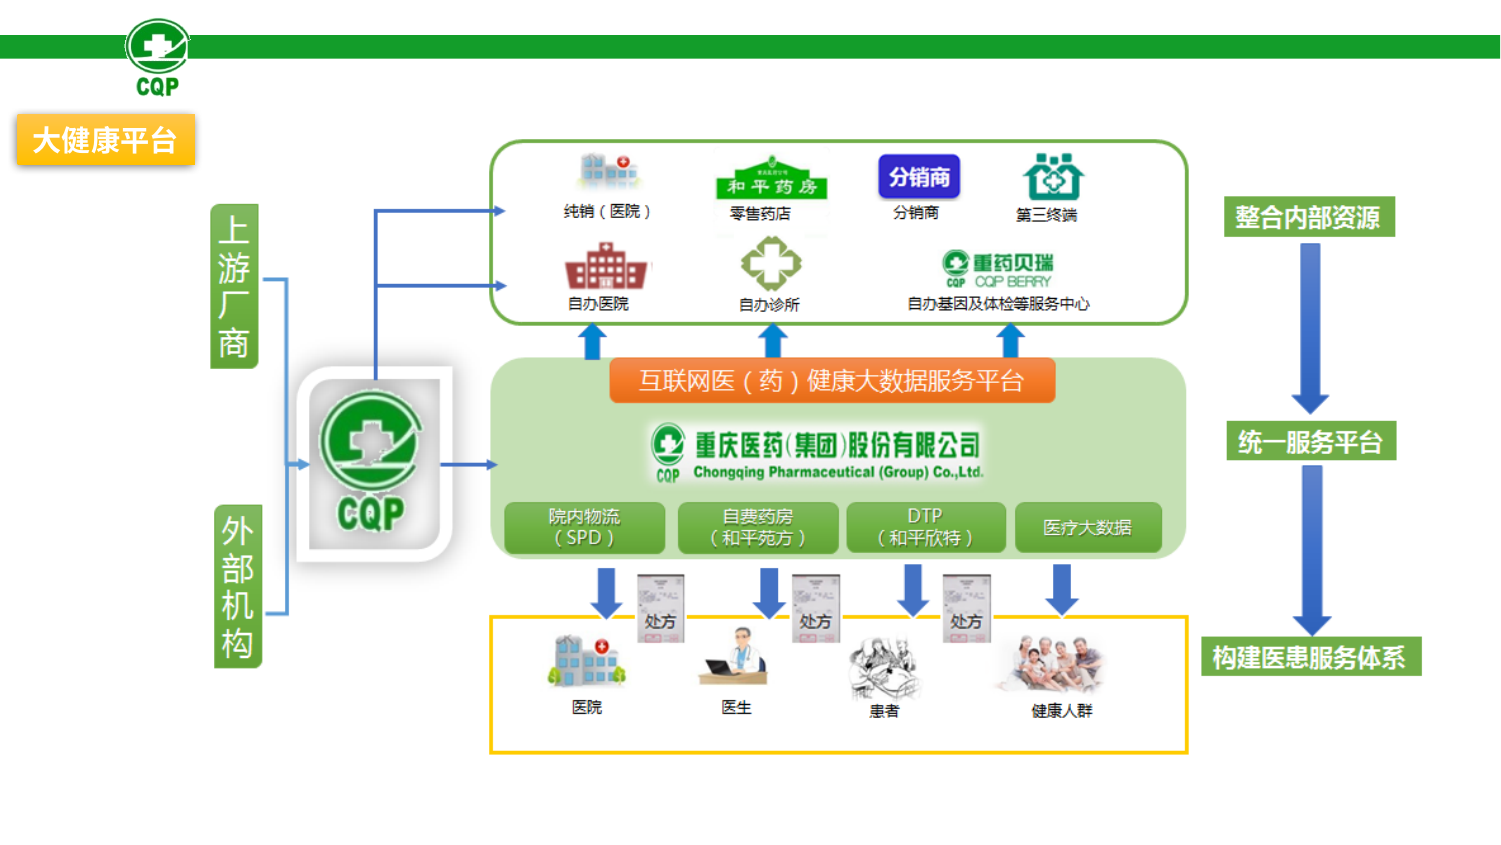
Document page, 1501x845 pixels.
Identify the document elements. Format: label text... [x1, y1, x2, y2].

text_box 大健康平台 [17, 114, 194, 165]
picture [118, 11, 1436, 789]
